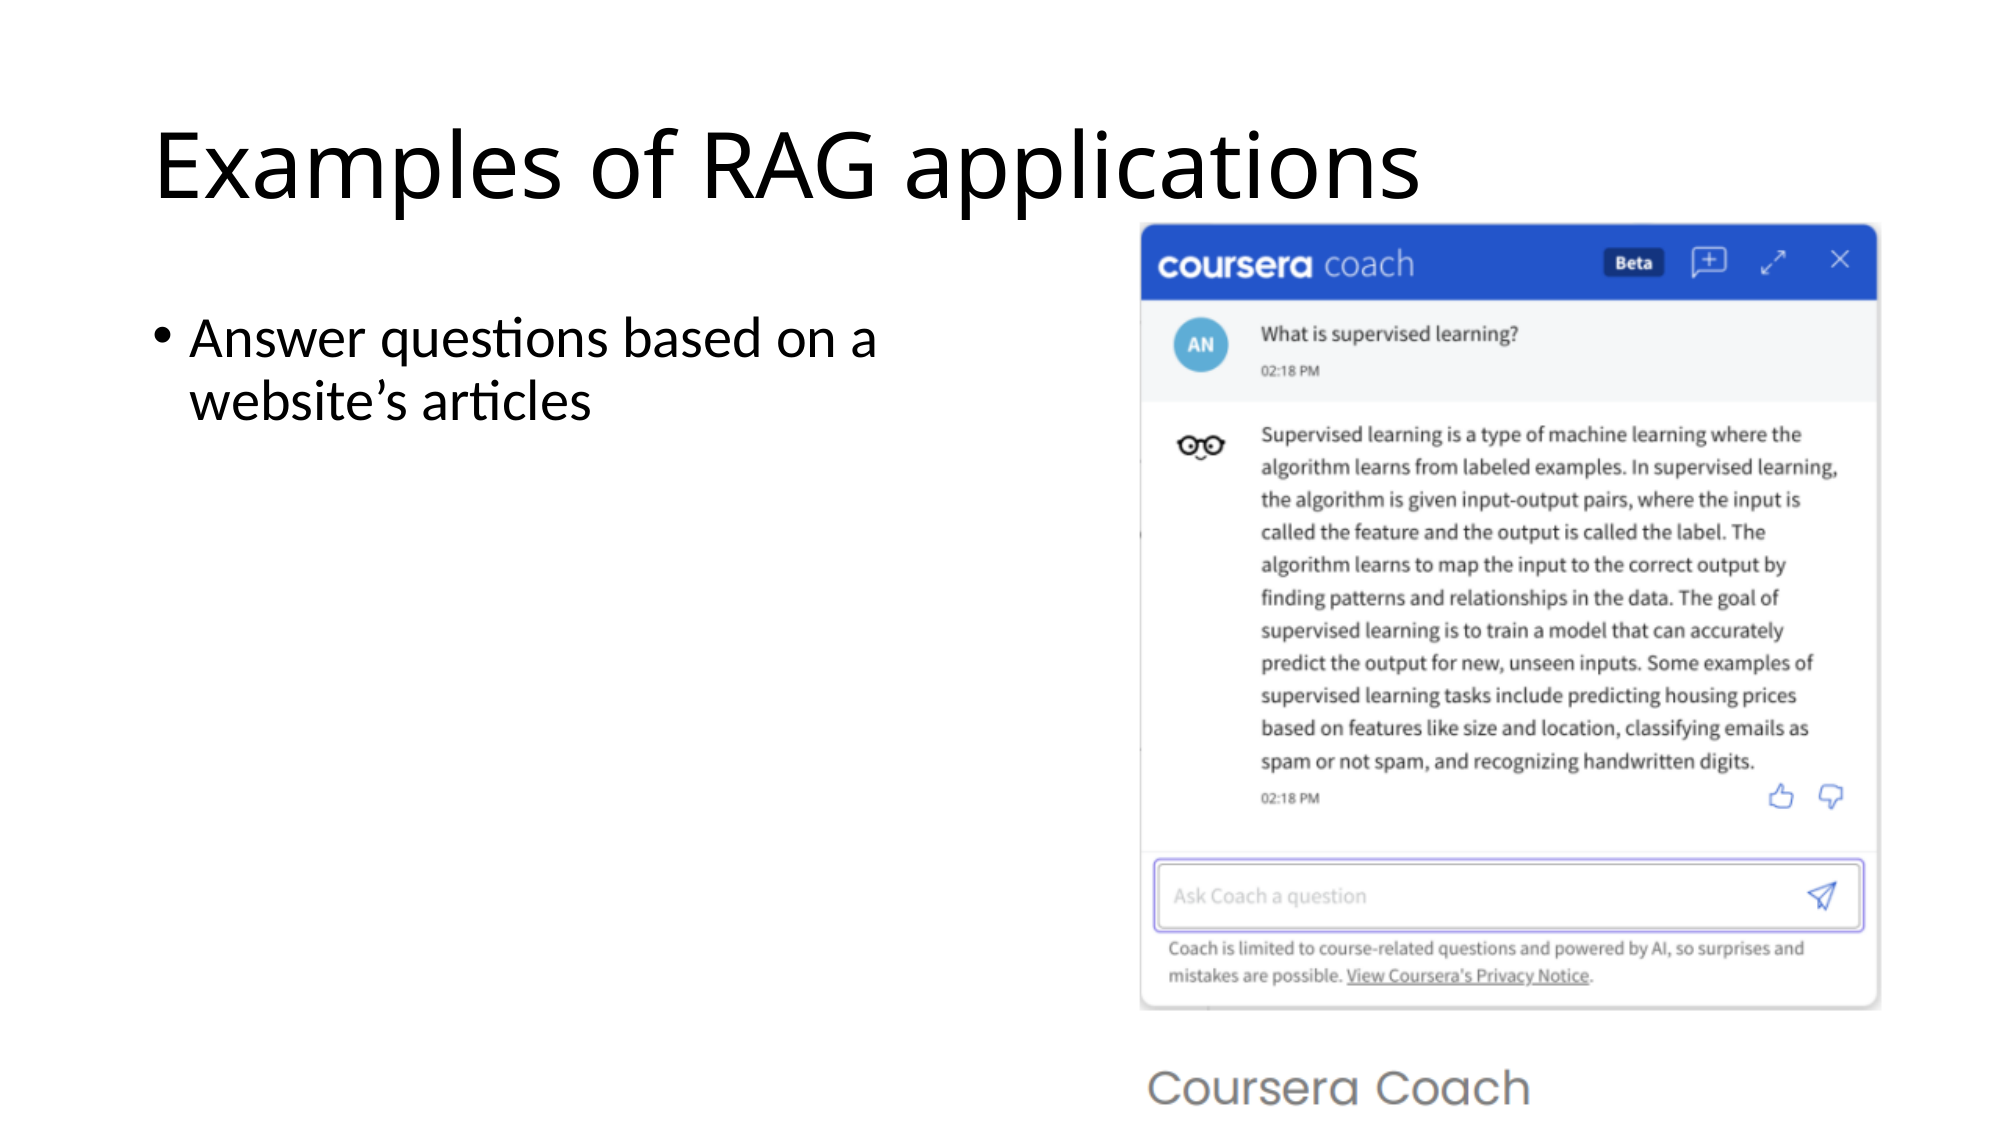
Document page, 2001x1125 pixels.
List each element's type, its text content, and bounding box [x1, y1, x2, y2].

title Examples of RAG applications [137, 59, 1863, 278]
list Answer questions based on a website’s articles [137, 299, 1000, 1014]
picture [1079, 199, 1924, 1125]
